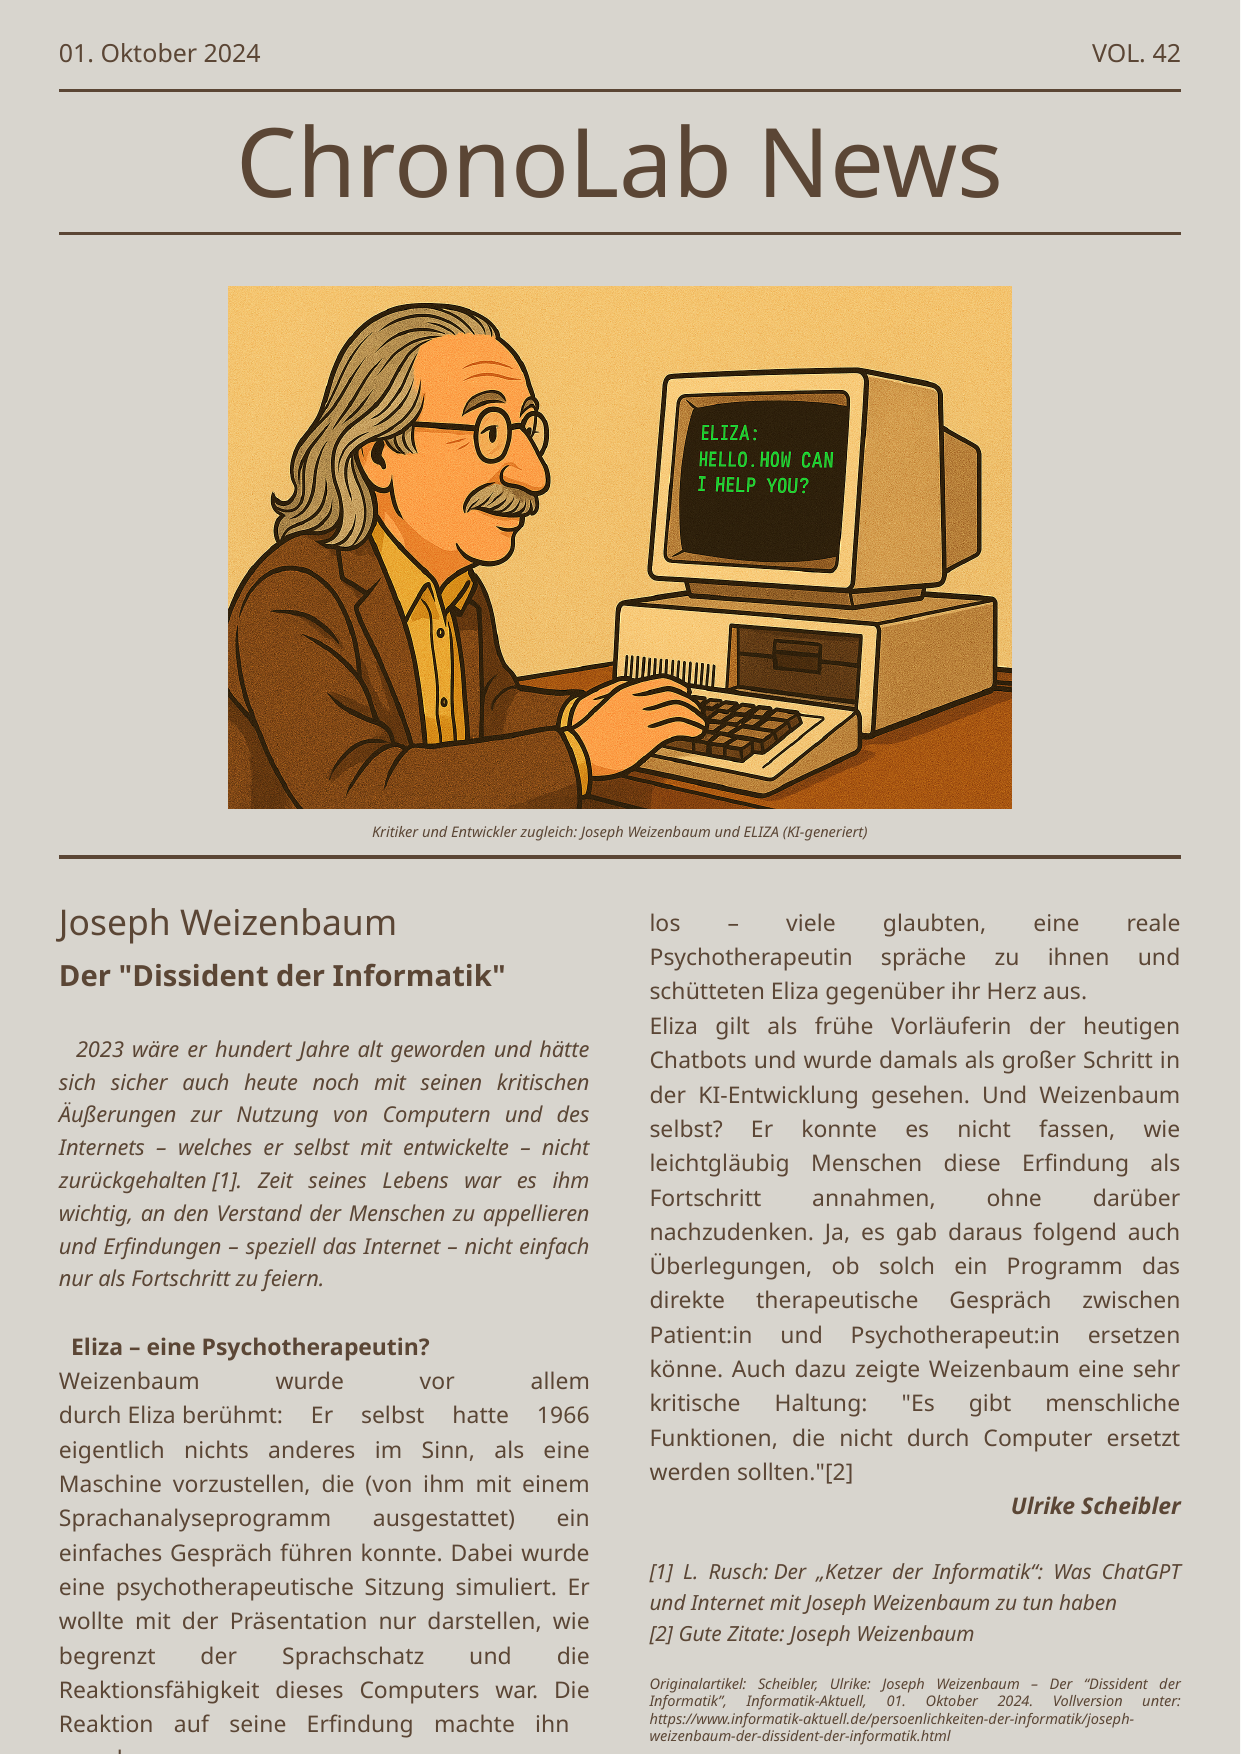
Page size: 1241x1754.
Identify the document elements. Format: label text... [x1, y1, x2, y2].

text_box VOL. 42 [935, 38, 1182, 69]
text_box Kritiker und Entwickler zugleich: Joseph Weizenbaum und ELIZA (KI-generiert) [59, 822, 1182, 841]
text_box 01. Oktober 2024 [59, 38, 305, 69]
text_box 2023 wäre er hundert Jahre alt geworden und hätte sich sicher auch heute noch mit seinen kritischen Äußerungen zur Nutzung von Computern und des Internets – welches er selbst mit entwickelte – nicht zurückgehalten [1]. Zeit seines Lebens war es ihm wichtig, an den Verstand der Menschen zu appellieren und Erfindungen – speziell das Internet – nicht einfach nur als Fortschritt zu feiern. Eliza – eine Psychotherapeutin? Weizenbaum wurde vor allem durch Eliza berühmt: Er selbst hatte 1966 eigentlich nichts anderes im Sinn, als eine Maschine vorzustellen, die (von ihm mit einem Sprachanalyseprogramm ausgestattet) ein einfaches Gespräch führen konnte. Dabei wurde eine psychotherapeutische Sitzung simuliert. Er wollte mit der Präsentation nur darstellen, wie begrenzt der Sprachschatz und die Reaktionsfähigkeit dieses Computers war. Die Reaktion auf seine Erfindung machte ihn sprach- [58, 1027, 591, 1754]
text_box [0, 0, 1241, 1754]
text_box los – viele glaubten, eine reale Psychotherapeutin spräche zu ihnen und schütteten Eliza gegenüber ihr Herz aus. Eliza gilt als frühe Vorläuferin der heutigen Chatbots und wurde damals als großer Schritt in der KI-Entwicklung gesehen. Und Weizenbaum selbst? Er konnte es nicht fassen, wie leichtgläubig Menschen diese Erfindung als Fortschritt annahmen, ohne darüber nachzudenken. Ja, es gab daraus folgend auch Überlegungen, ob solch ein Programm das direkte therapeutische Gespräch zwischen Patient:in und Psychotherapeut:in ersetzen könne. Auch dazu zeigte Weizenbaum eine sehr kritische Haltung: "Es gibt menschliche Funktionen, die nicht durch Computer ersetzt werden sollten."[2] Ulrike Scheibler [1] L. Rusch: Der „Ketzer der Informatik“: Was ChatGPT und Internet mit Joseph Weizenbaum zu tun haben [2] Gute Zitate: Joseph Weizenbaum [649, 901, 1181, 1674]
text_box Der "Dissident der Informatik" [58, 956, 591, 1027]
text_box ChronoLab News [39, 102, 1201, 218]
text_box Joseph Weizenbaum [58, 900, 591, 943]
text_box Originalartikel: Scheibler, Ulrike: Joseph Weizenbaum – Der “Dissident der Informatik”, Informatik-Aktuell, 01. Oktober 2024. Vollversion unter: https://www.informatik-aktuell.de/persoenlichkeiten-der-informatik/joseph-weizenbaum-der-dissident-der-informatik.html [649, 1674, 1181, 1745]
picture [228, 286, 1012, 809]
